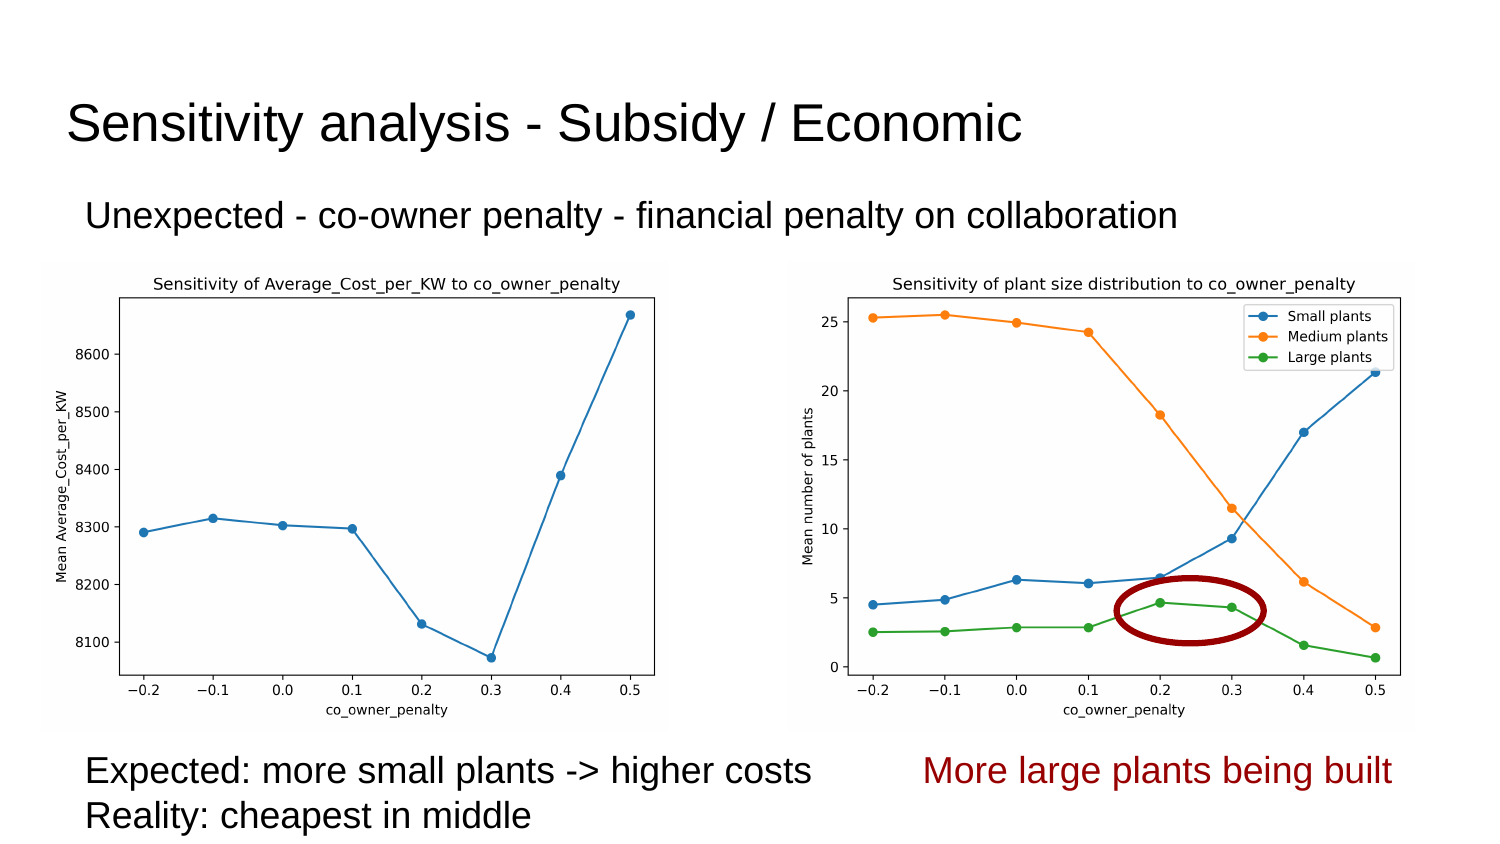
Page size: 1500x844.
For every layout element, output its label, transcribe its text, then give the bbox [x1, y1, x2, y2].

text_box Unexpected - co-owner penalty - financial penalty on collaboration [69, 176, 1264, 252]
text_box Expected: more small plants -> higher costs Reality: cheapest in middle [69, 731, 897, 844]
text_box More large plants being built [907, 731, 1484, 844]
picture [41, 260, 670, 732]
picture [787, 260, 1415, 732]
title Sensitivity analysis - Subsidy / Economic [51, 72, 1449, 167]
